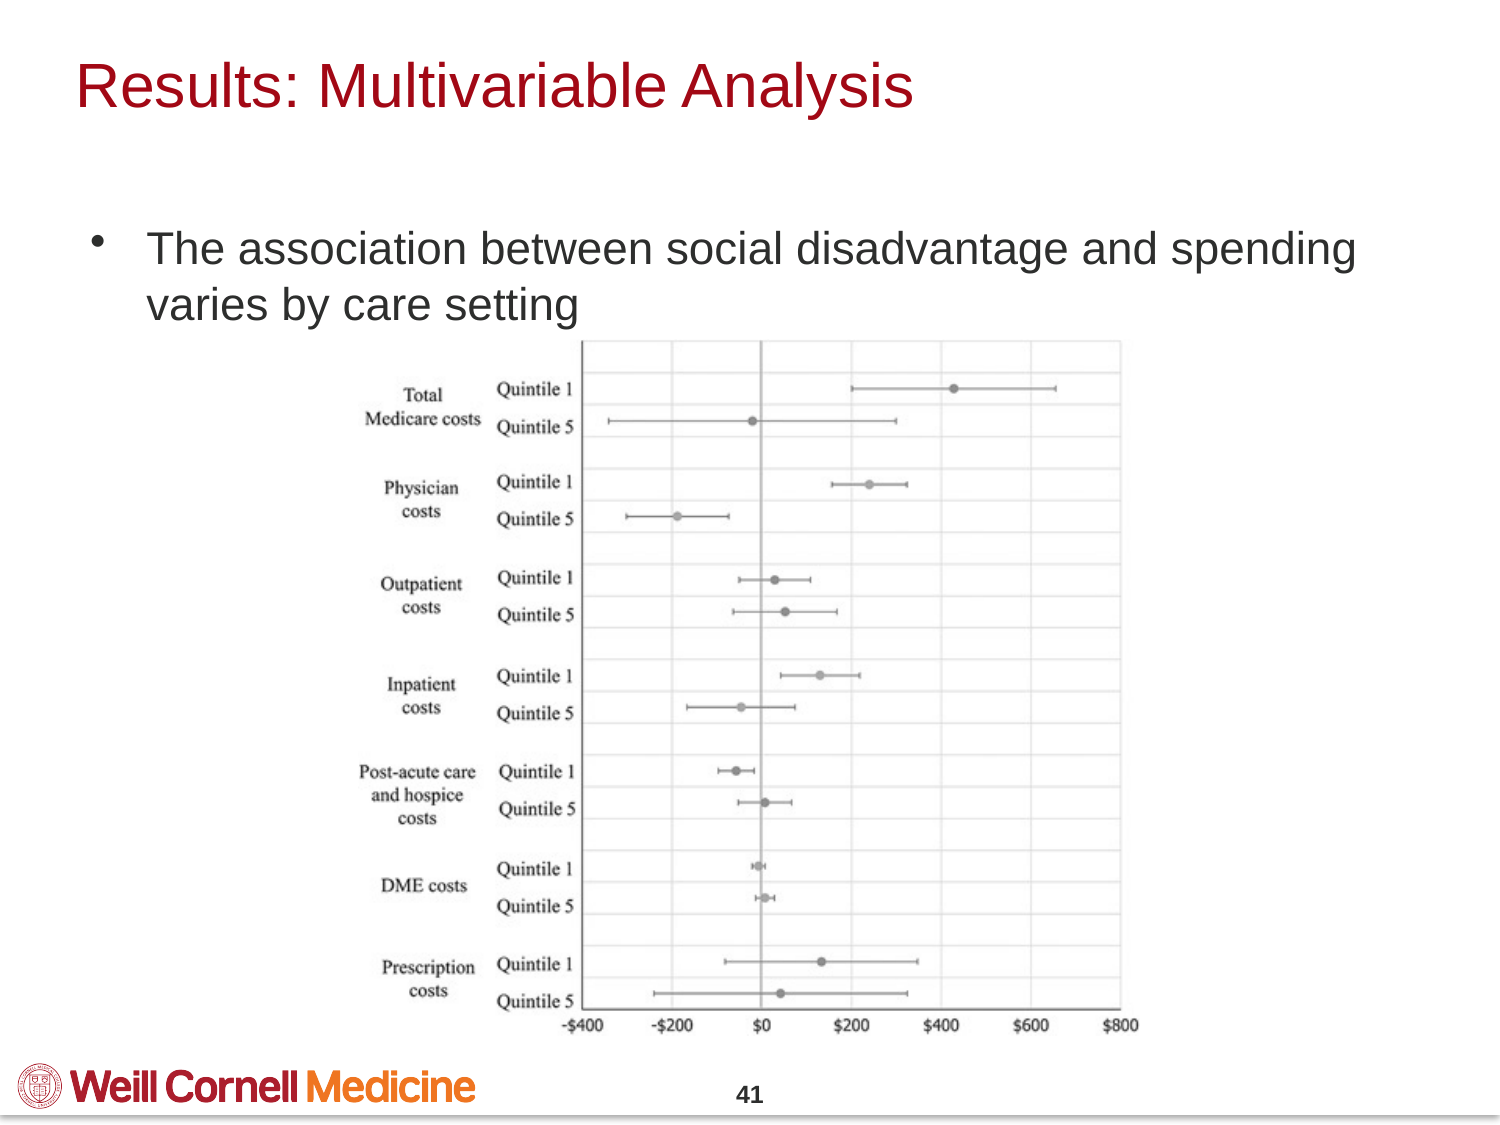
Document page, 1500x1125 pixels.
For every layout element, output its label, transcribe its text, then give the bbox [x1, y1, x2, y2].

title Results: Multivariable Analysis [75, 45, 1425, 200]
picture [358, 339, 1140, 1036]
picture [0, 1050, 505, 1125]
list The association between social disadvantage and spending varies by care setting [75, 211, 1423, 1073]
